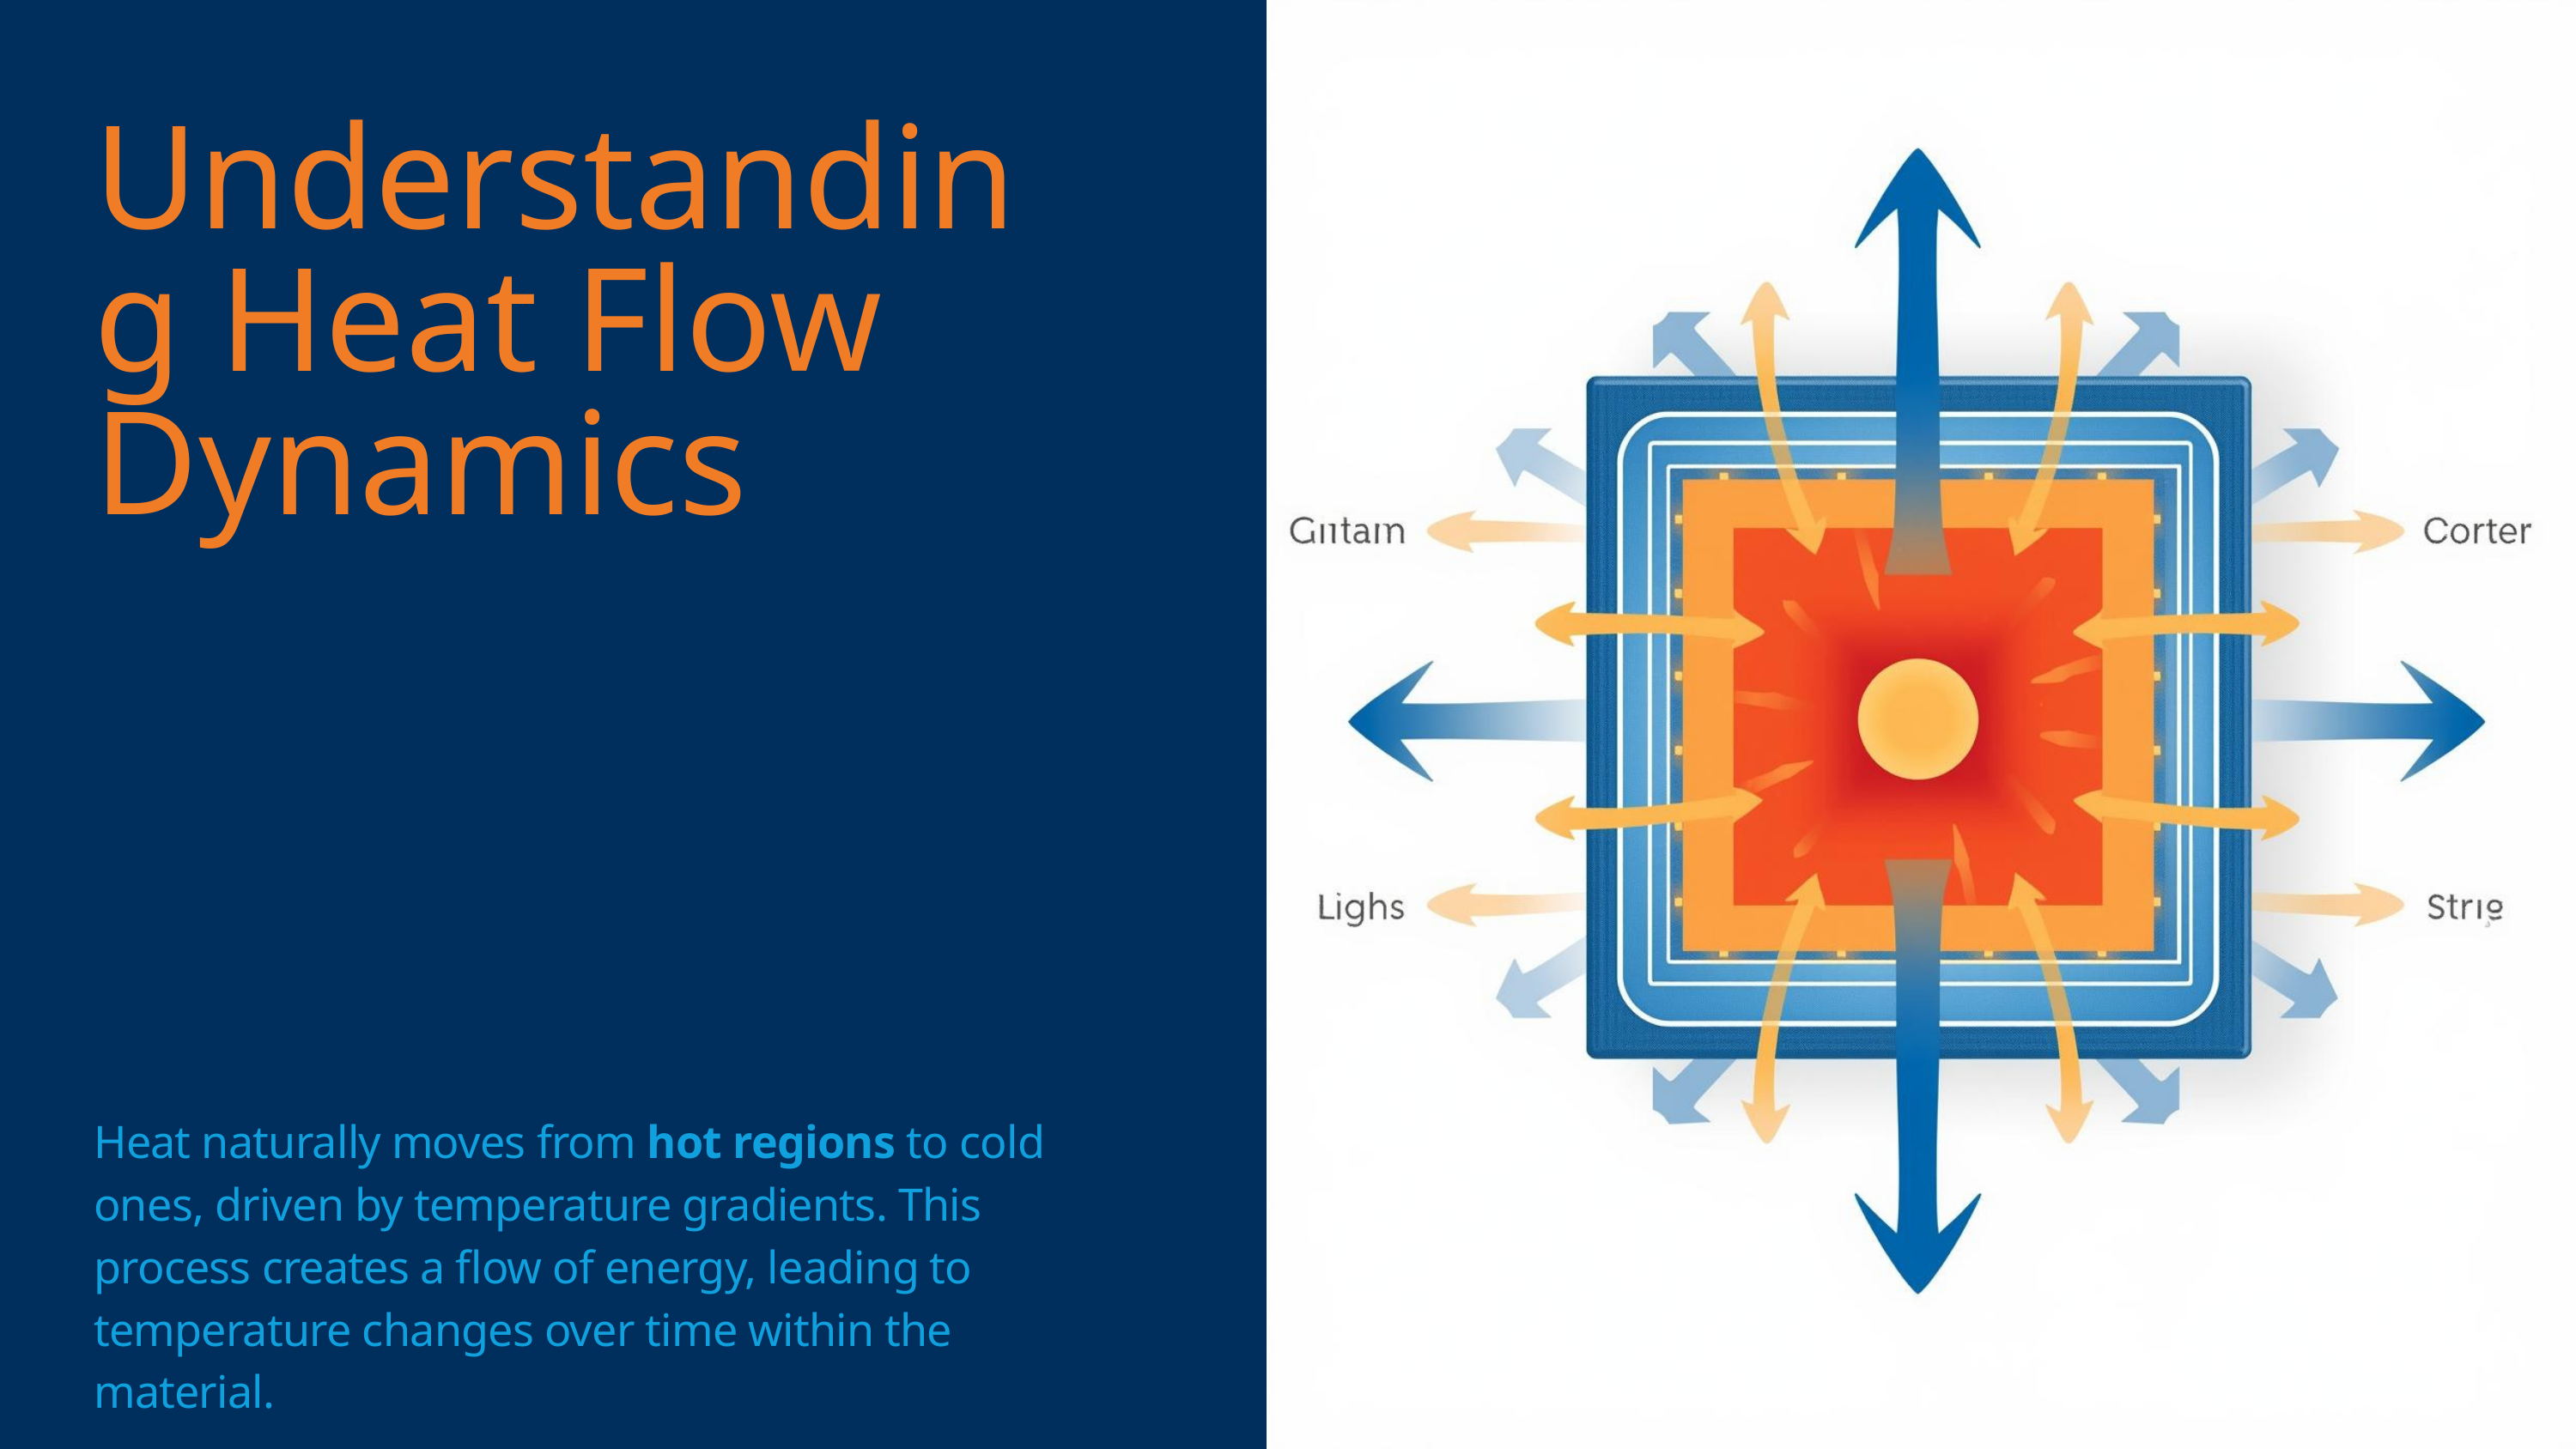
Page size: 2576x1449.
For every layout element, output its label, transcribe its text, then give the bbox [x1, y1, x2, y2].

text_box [1266, 0, 2576, 1449]
text_box Understanding Heat Flow Dynamics [94, 113, 1064, 543]
text_box Heat naturally moves from hot regions to cold ones, driven by temperature gradients. This process creates a flow of energy, leading to temperature changes over time within the material. [94, 1104, 1064, 1418]
